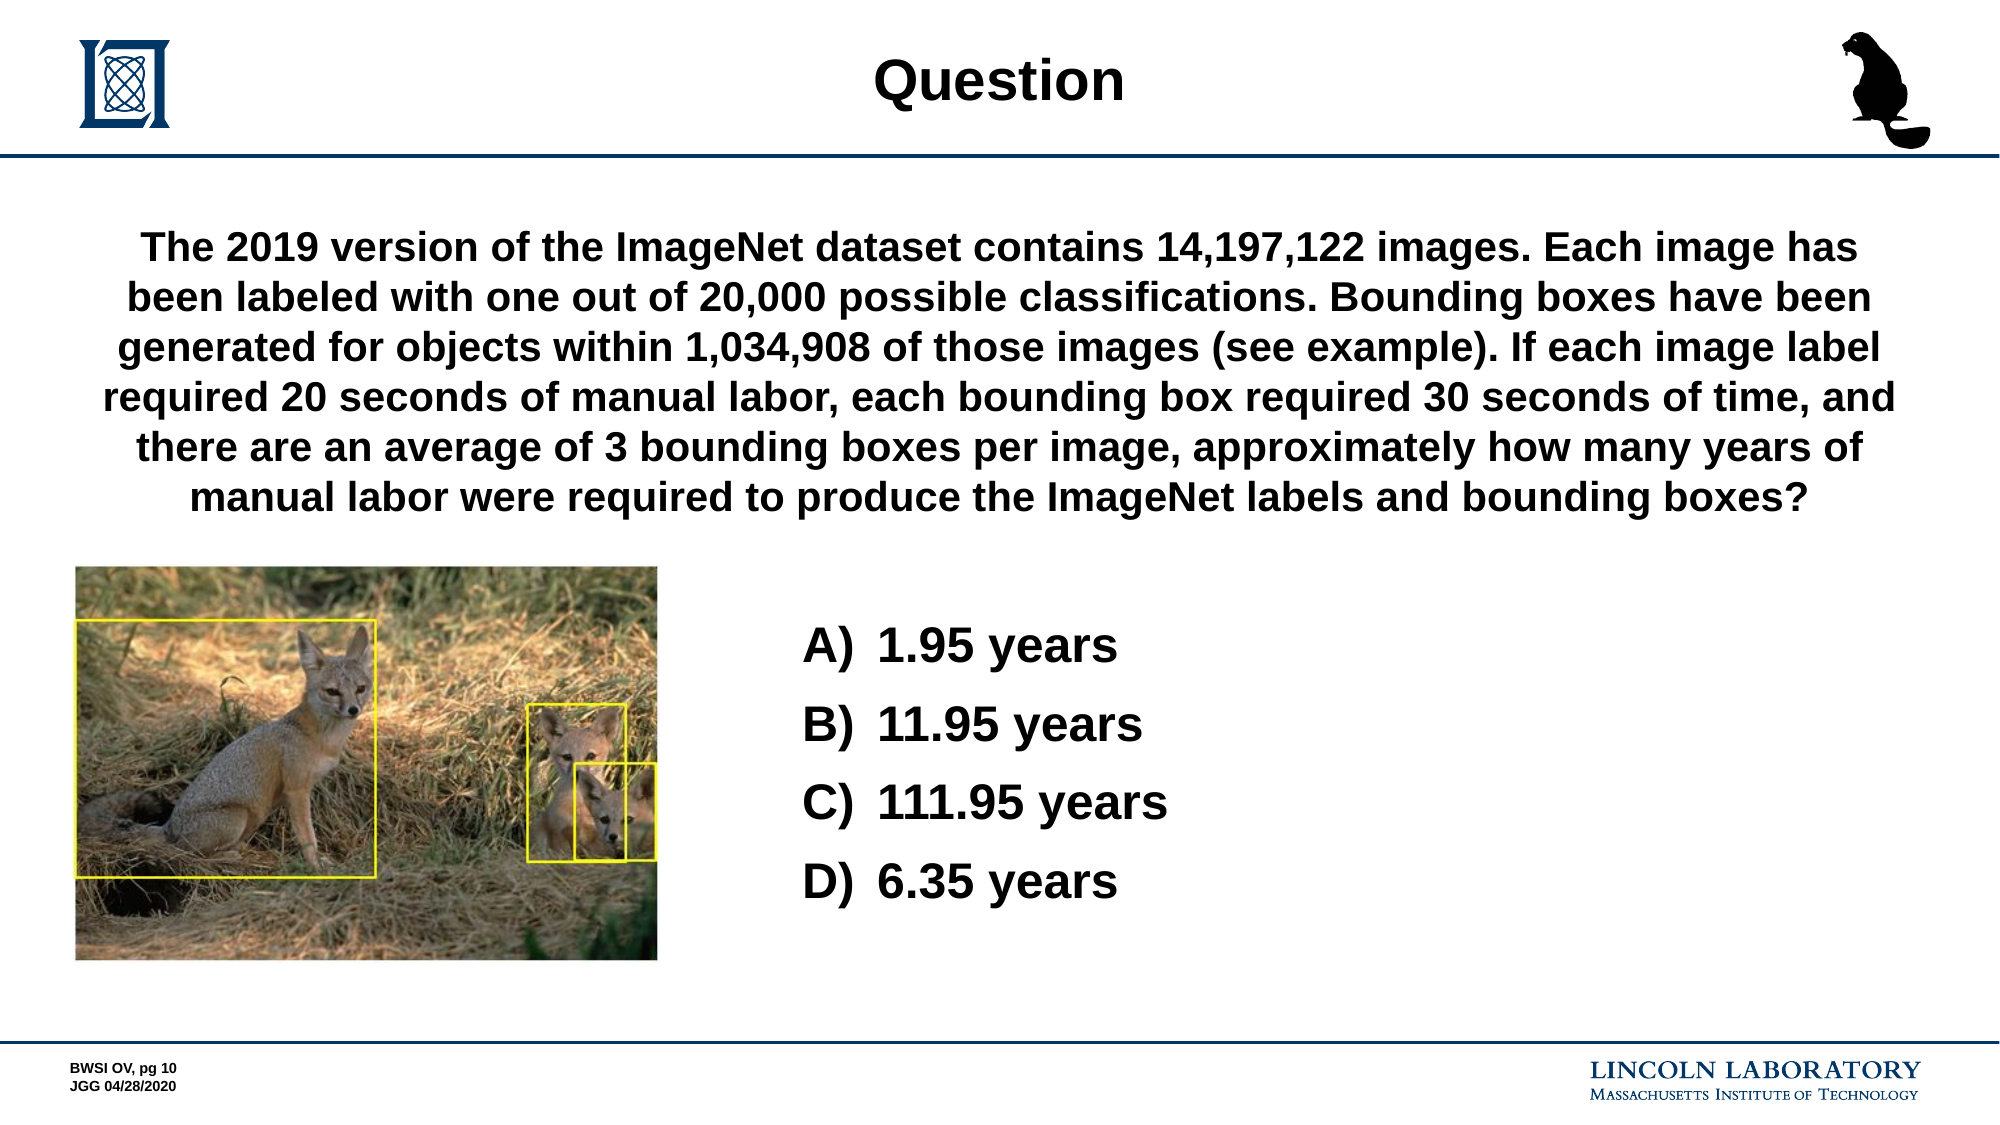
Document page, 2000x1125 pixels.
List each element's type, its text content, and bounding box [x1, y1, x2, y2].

picture [1830, 20, 1942, 156]
title Question [205, 16, 1794, 151]
text_box The 2019 version of the ImageNet dataset contains 14,197,122 images. Each image has been labeled with one out of 20,000 possible classifications. Bounding boxes have been generated for objects within 1,034,908 of those images (see example). If each image label required 20 seconds of manual labor, each bounding box required 30 seconds of time, and there are an average of 3 bounding boxes per image, approximately how many years of manual labor were required to produce the ImageNet labels and bounding boxes? [72, 212, 1927, 528]
picture [79, 40, 170, 128]
list 1.95 years 11.95 years 111.95 years 6.35 years [787, 611, 1213, 922]
picture [1588, 1061, 1921, 1100]
picture [72, 564, 660, 963]
